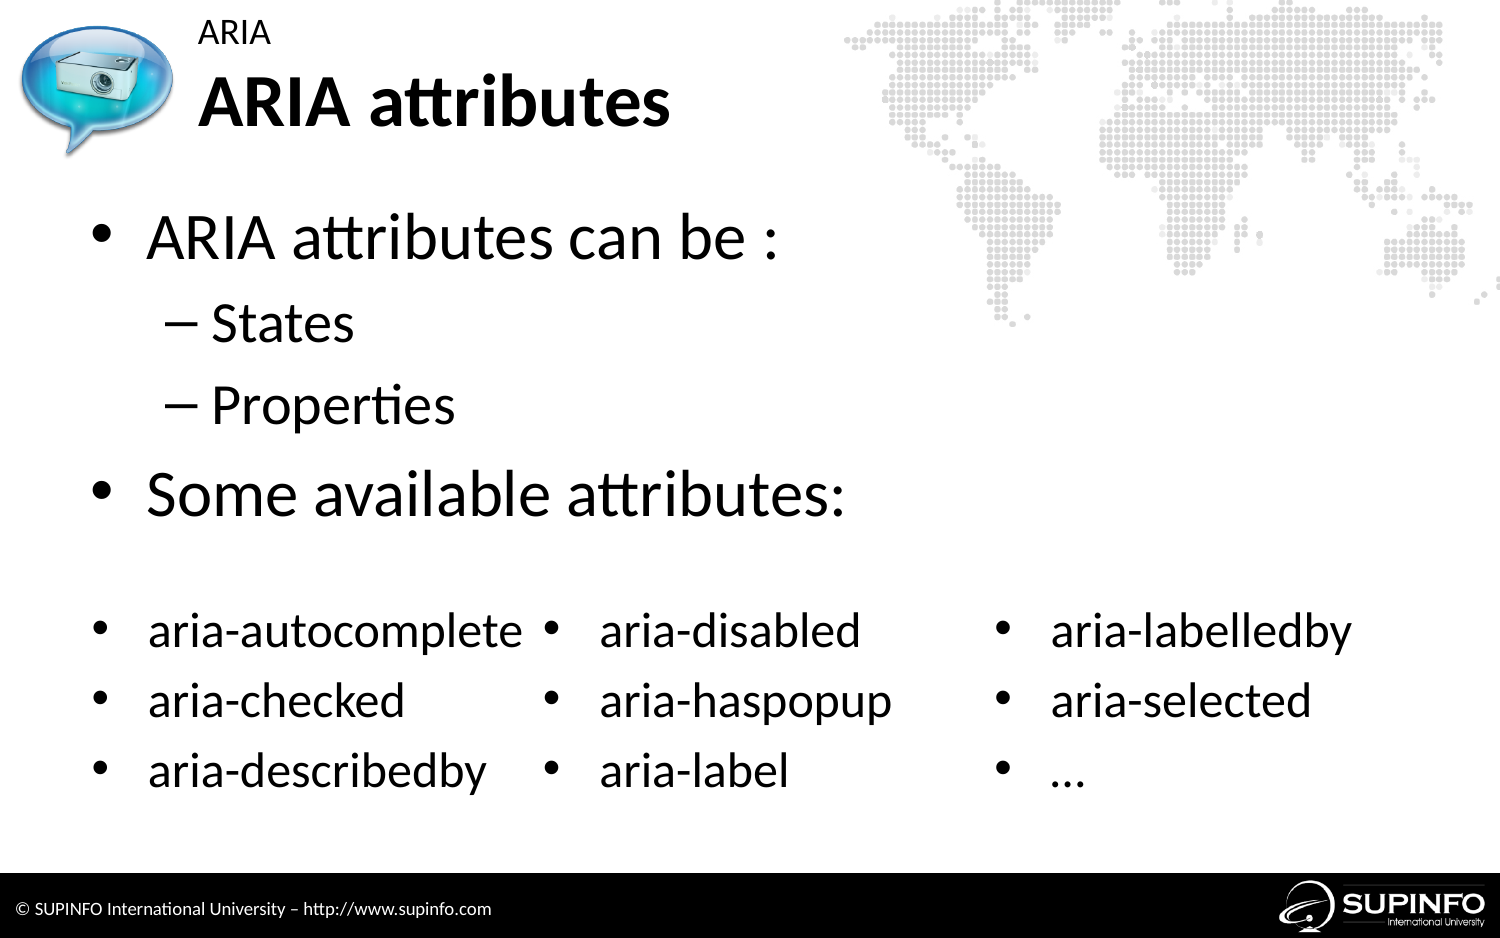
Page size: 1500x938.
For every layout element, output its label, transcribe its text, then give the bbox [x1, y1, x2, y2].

text_box aria-autocomplete aria-checked aria-describedby aria-disabled aria-haspopup aria-label aria-labelledby aria-selected … [76, 589, 1461, 824]
text_box ARIA [183, 0, 1459, 56]
text_box ARIA attributes [183, 56, 1459, 138]
picture [17, 19, 179, 162]
picture [844, 0, 1500, 327]
picture [1269, 870, 1494, 938]
list ARIA attributes can be : States Properties Some available attributes: [74, 184, 1460, 880]
